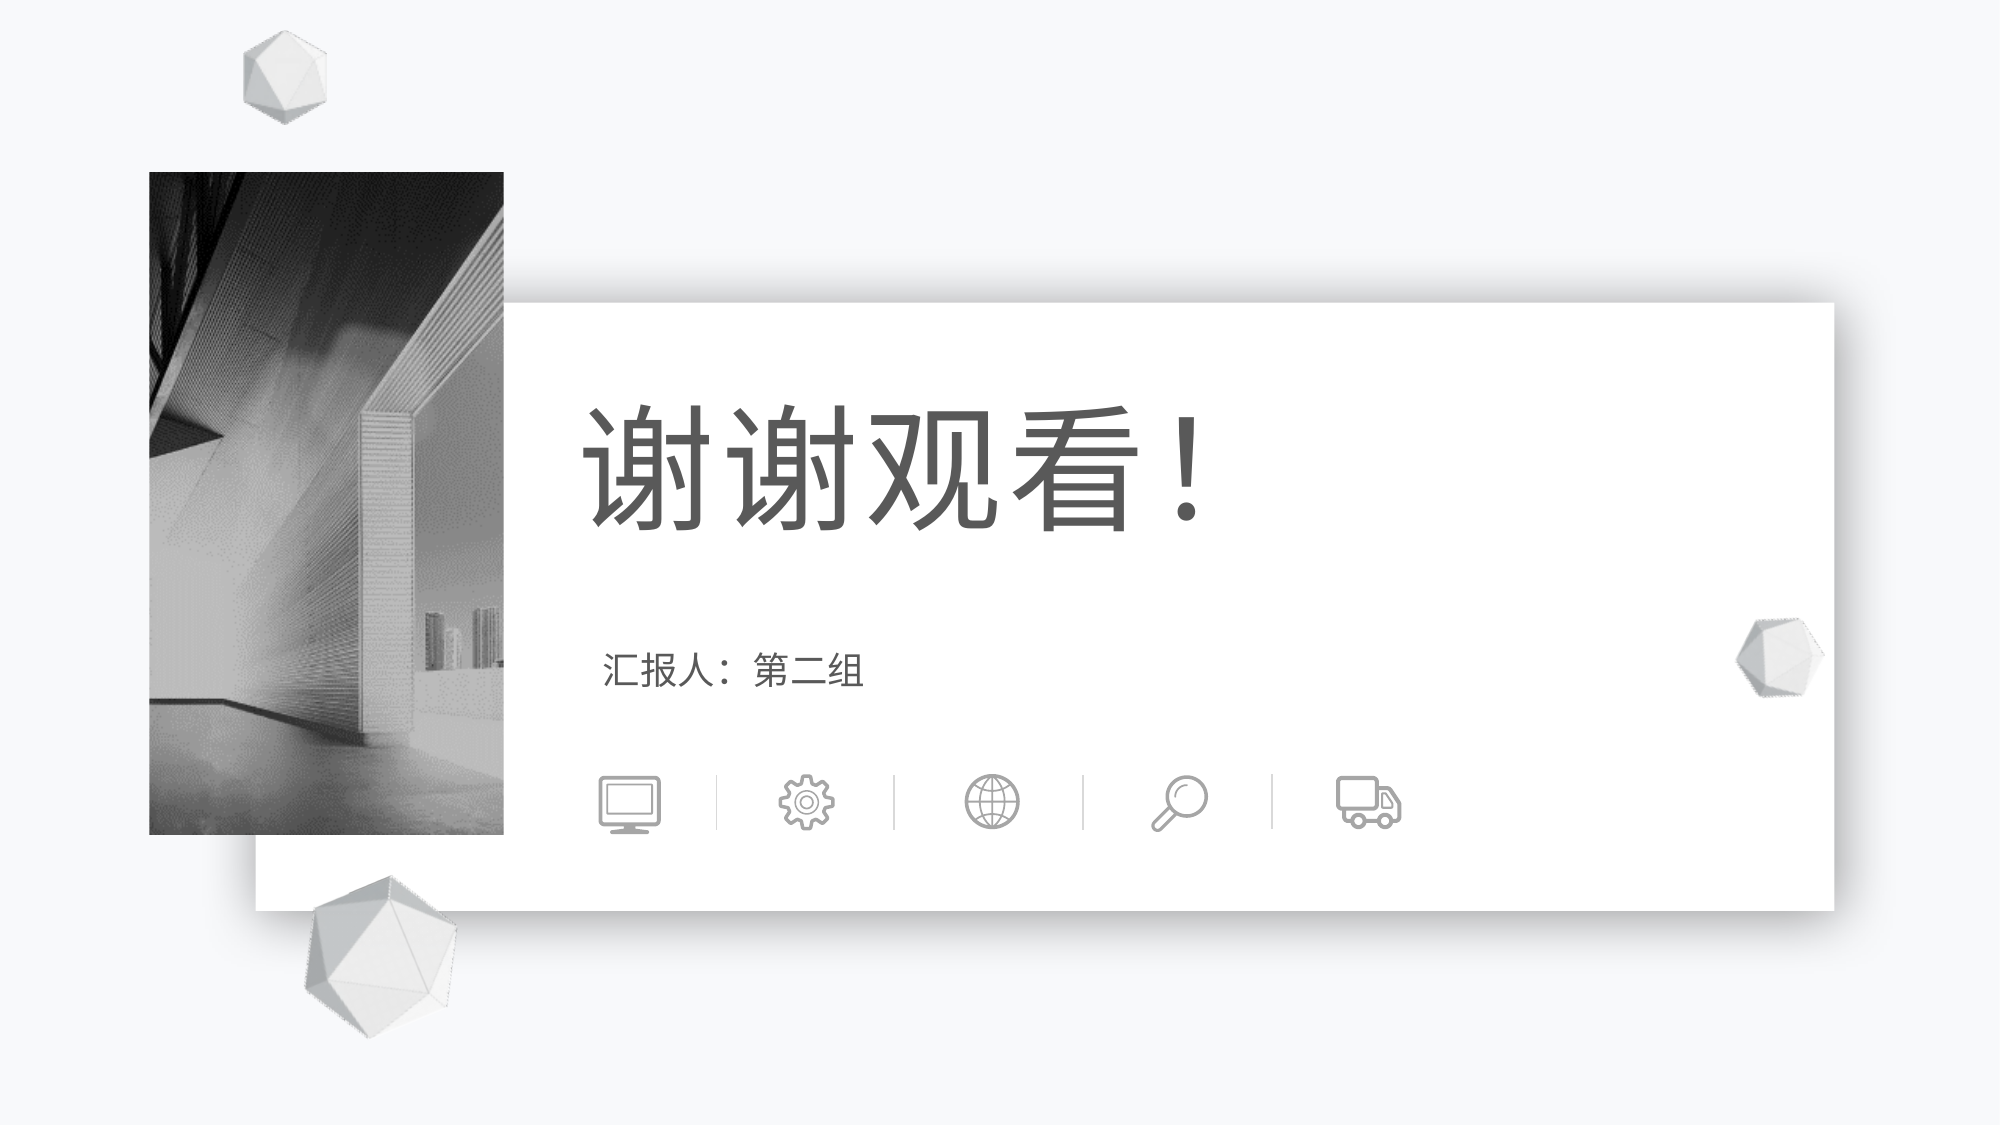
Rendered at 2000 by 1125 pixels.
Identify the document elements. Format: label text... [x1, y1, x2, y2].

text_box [778, 774, 835, 831]
text_box [147, 171, 506, 836]
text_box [598, 775, 661, 835]
picture [243, 30, 327, 126]
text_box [1335, 775, 1402, 830]
text_box [964, 774, 1020, 830]
picture [278, 860, 484, 1055]
picture [1726, 602, 1834, 714]
text_box [254, 301, 1836, 913]
text_box 谢谢观看！ [562, 375, 1981, 556]
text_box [1151, 775, 1209, 833]
text_box 汇报人：第二组 [587, 639, 881, 700]
